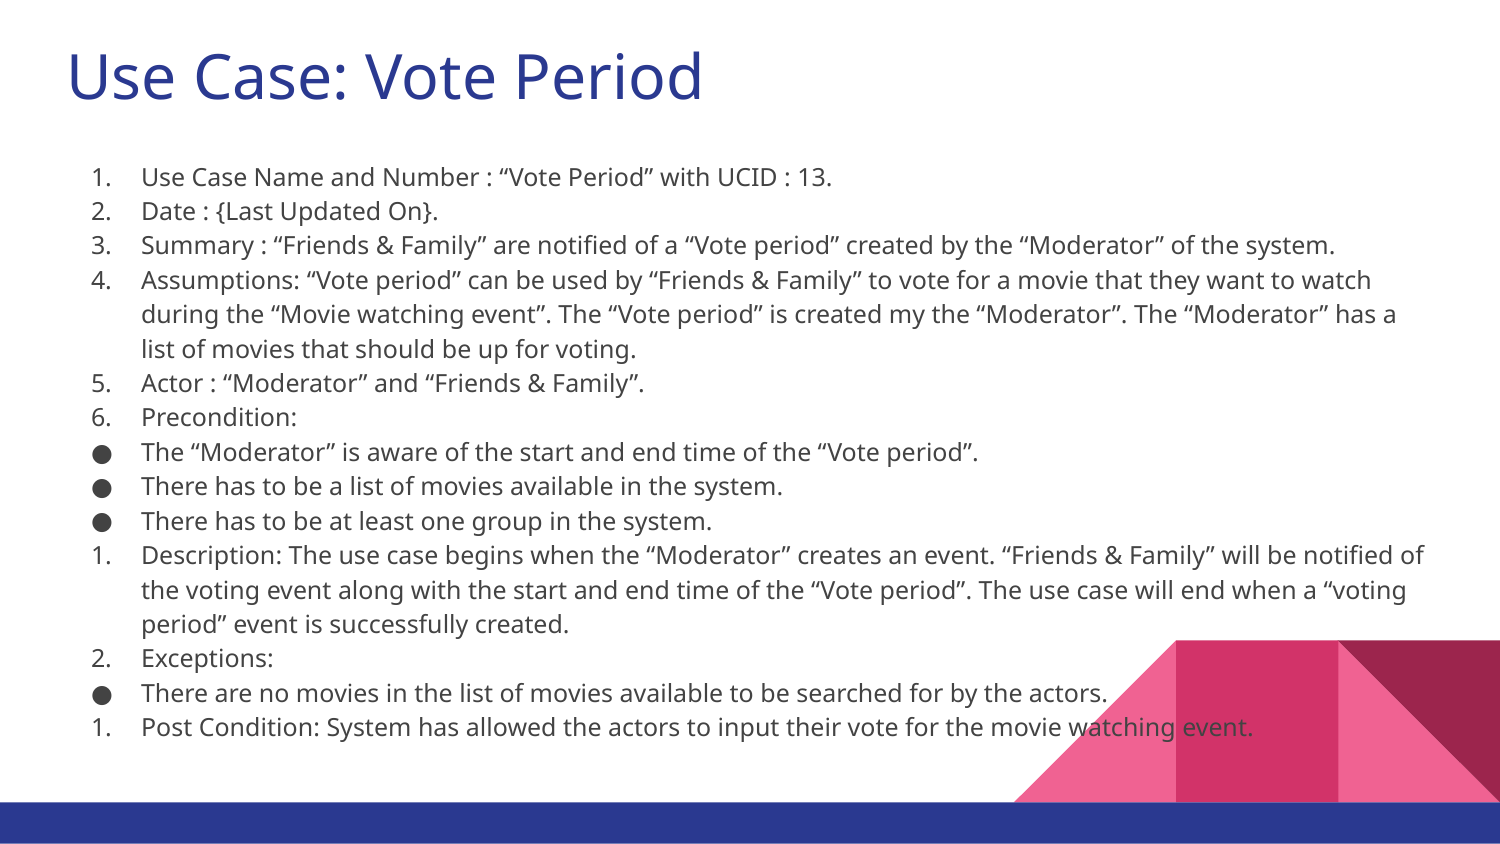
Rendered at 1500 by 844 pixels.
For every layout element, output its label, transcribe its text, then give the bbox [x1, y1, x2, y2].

title Use Case: Vote Period [51, 22, 1449, 116]
list Use Case Name and Number : “Vote Period” with UCID : 13. Date : {Last Updated On}. Summary : “Friends & Family” are notified of a “Vote period” created by the “Moderator” of the system. Assumptions: “Vote period” can be used by “Friends & Family” to vote for a movie that they want to watch during the “Movie watching event”. The “Vote period” is created my the “Moderator”. The “Moderator” has a list of movies that should be up for voting. Actor : “Moderator” and “Friends & Family”. Precondition: The “Moderator” is aware of the start and end time of the “Vote period”. There has to be a list of movies available in the system. There has to be at least one group in the system. Description: The use case begins when the “Moderator” creates an event. “Friends & Family” will be notified of the voting event along with the start and end time of the “Vote period”. The use case will end when a “voting period” event is successfully created. Exceptions: There are no movies in the list of movies available to be searched for by the actors. Post Condition: System has allowed the actors to input their vote for the movie watching event. [51, 141, 1449, 837]
